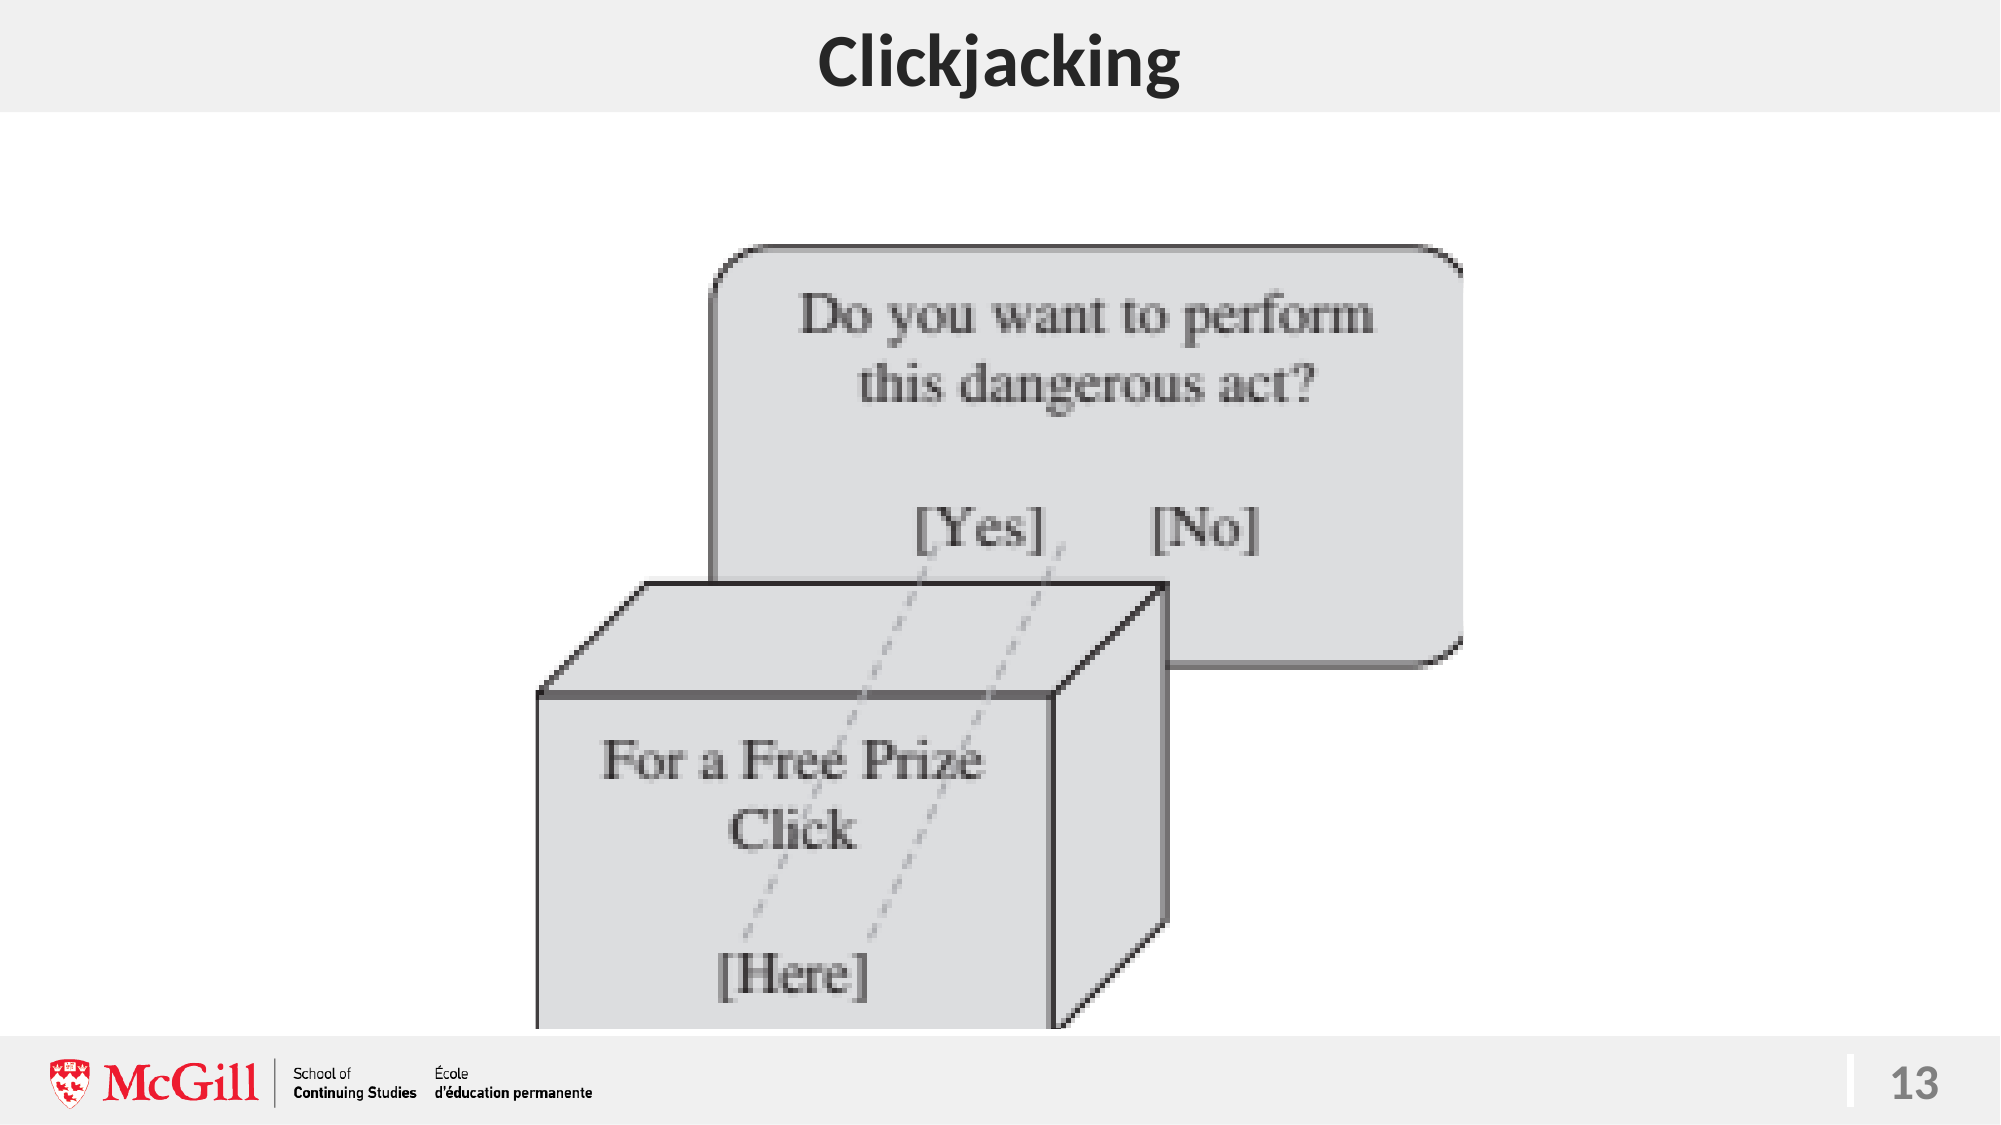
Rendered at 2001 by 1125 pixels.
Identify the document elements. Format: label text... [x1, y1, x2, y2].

footer [0, 1071, 2000, 1125]
title Clickjacking [0, 0, 2000, 113]
picture [50, 1058, 535, 1071]
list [535, 220, 1464, 1097]
